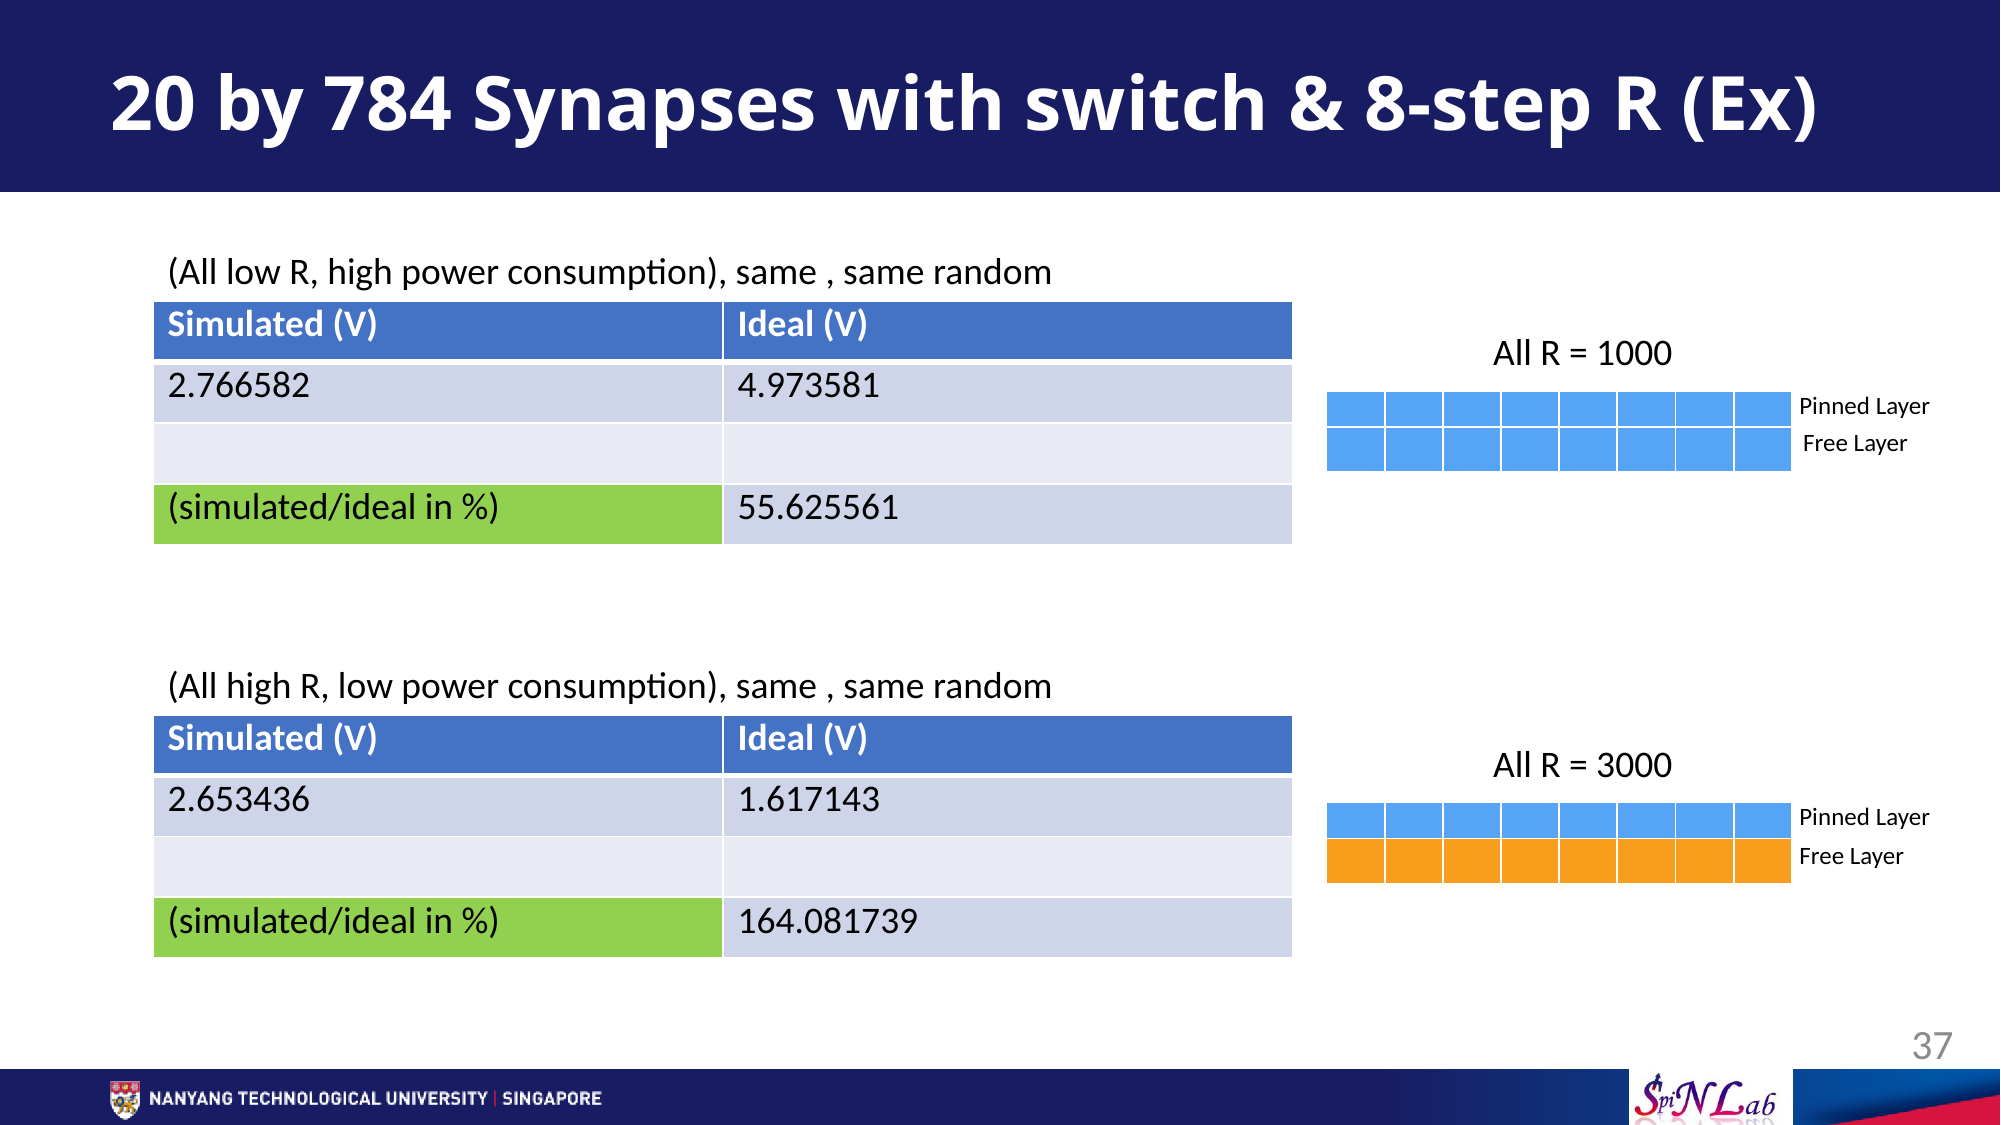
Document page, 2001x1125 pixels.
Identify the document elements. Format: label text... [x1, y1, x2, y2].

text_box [0, 1066, 2000, 1125]
text_box Pinned Layer [1784, 382, 1950, 426]
text_box Pinned Layer [1784, 793, 1950, 832]
picture [0, 0, 2000, 192]
text_box Free Layer [1784, 832, 1950, 877]
text_box Free Layer [1788, 418, 1954, 464]
slide_number 37 [1518, 1013, 1969, 1066]
